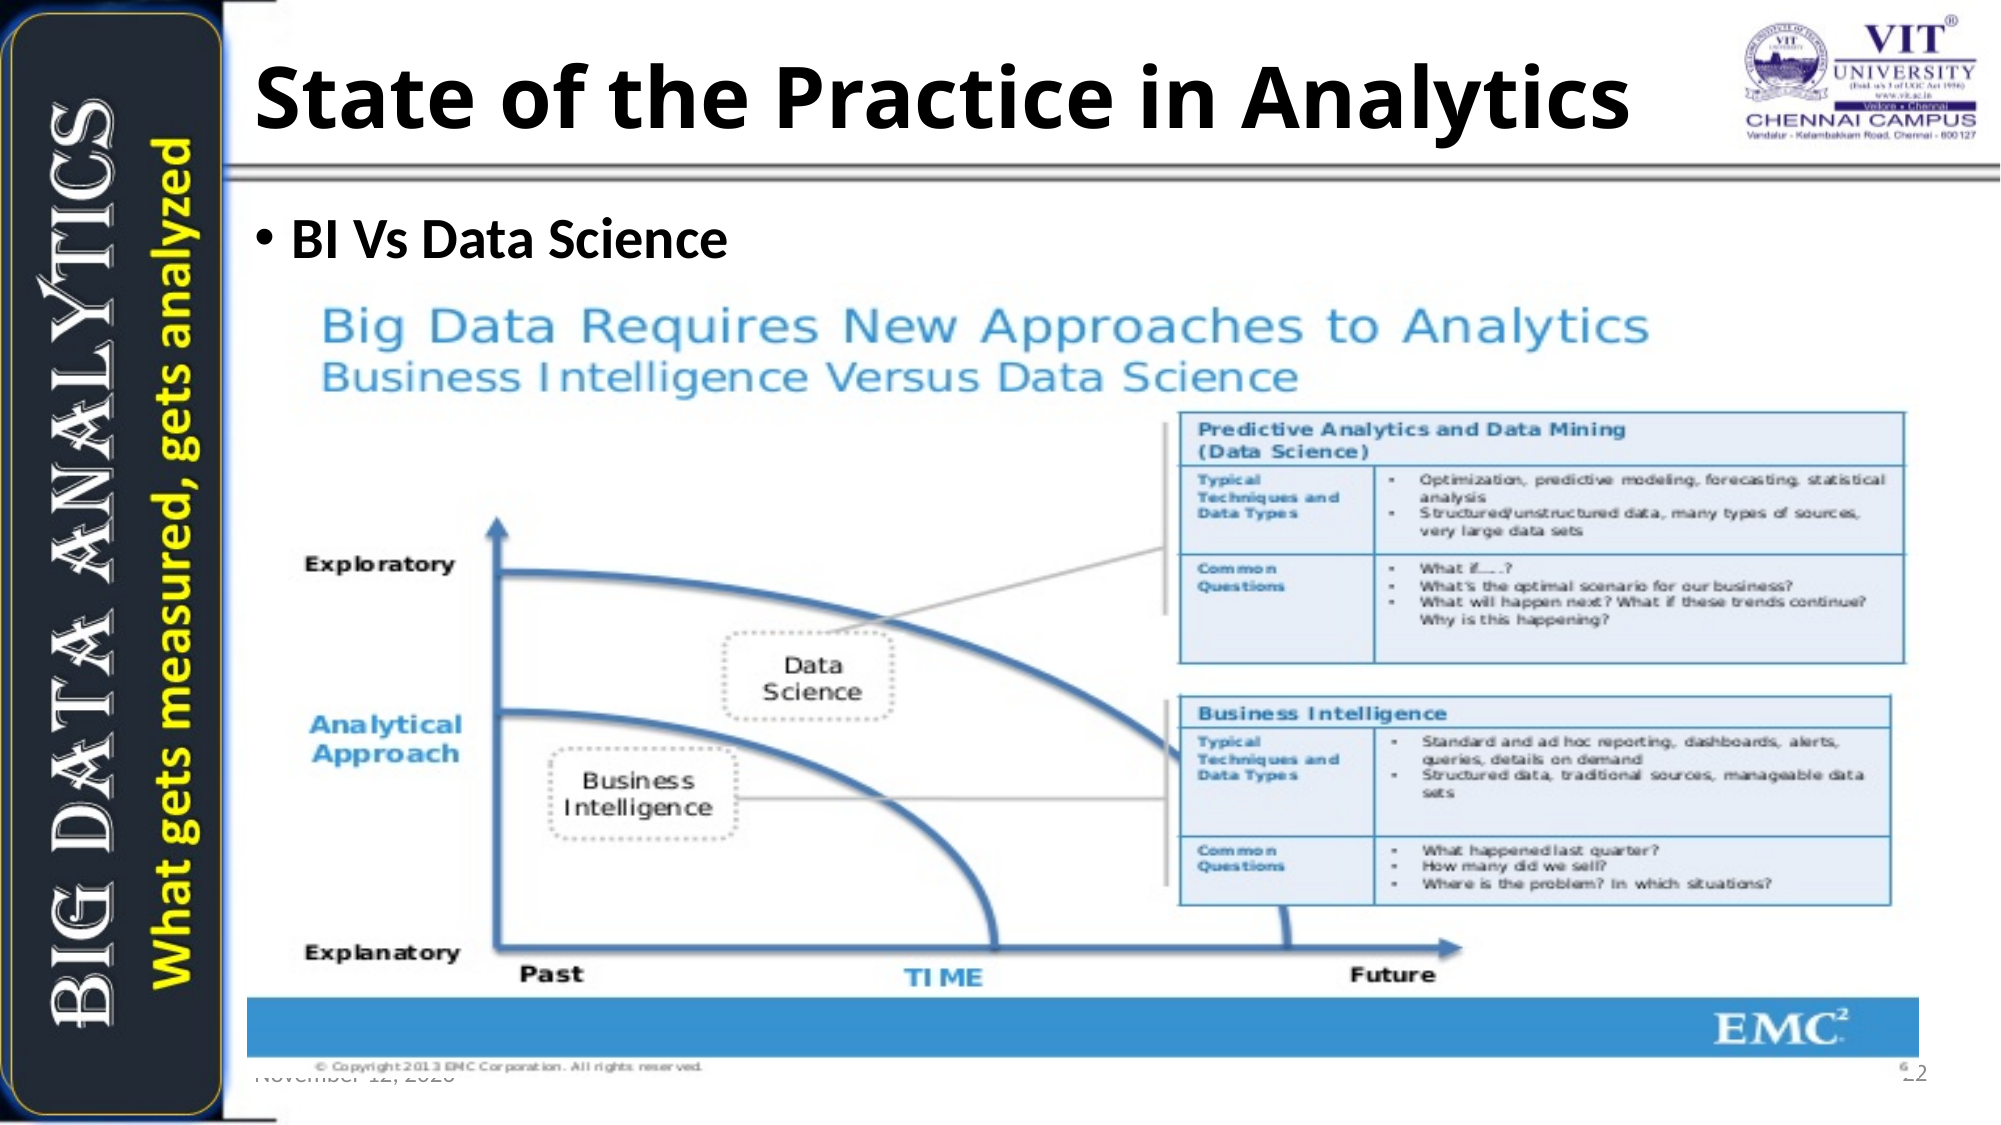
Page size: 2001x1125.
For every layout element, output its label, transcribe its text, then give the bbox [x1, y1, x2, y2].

list BI Vs Data Science [1006, 200, 1965, 1017]
picture [0, 0, 2001, 1125]
title State of the Practice in Analytics [1006, 35, 1725, 167]
slide_number 22 [1778, 1040, 1943, 1103]
list BI Vs Data Science [239, 288, 247, 1017]
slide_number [239, 1042, 588, 1103]
text_box [25, 0, 1006, 288]
